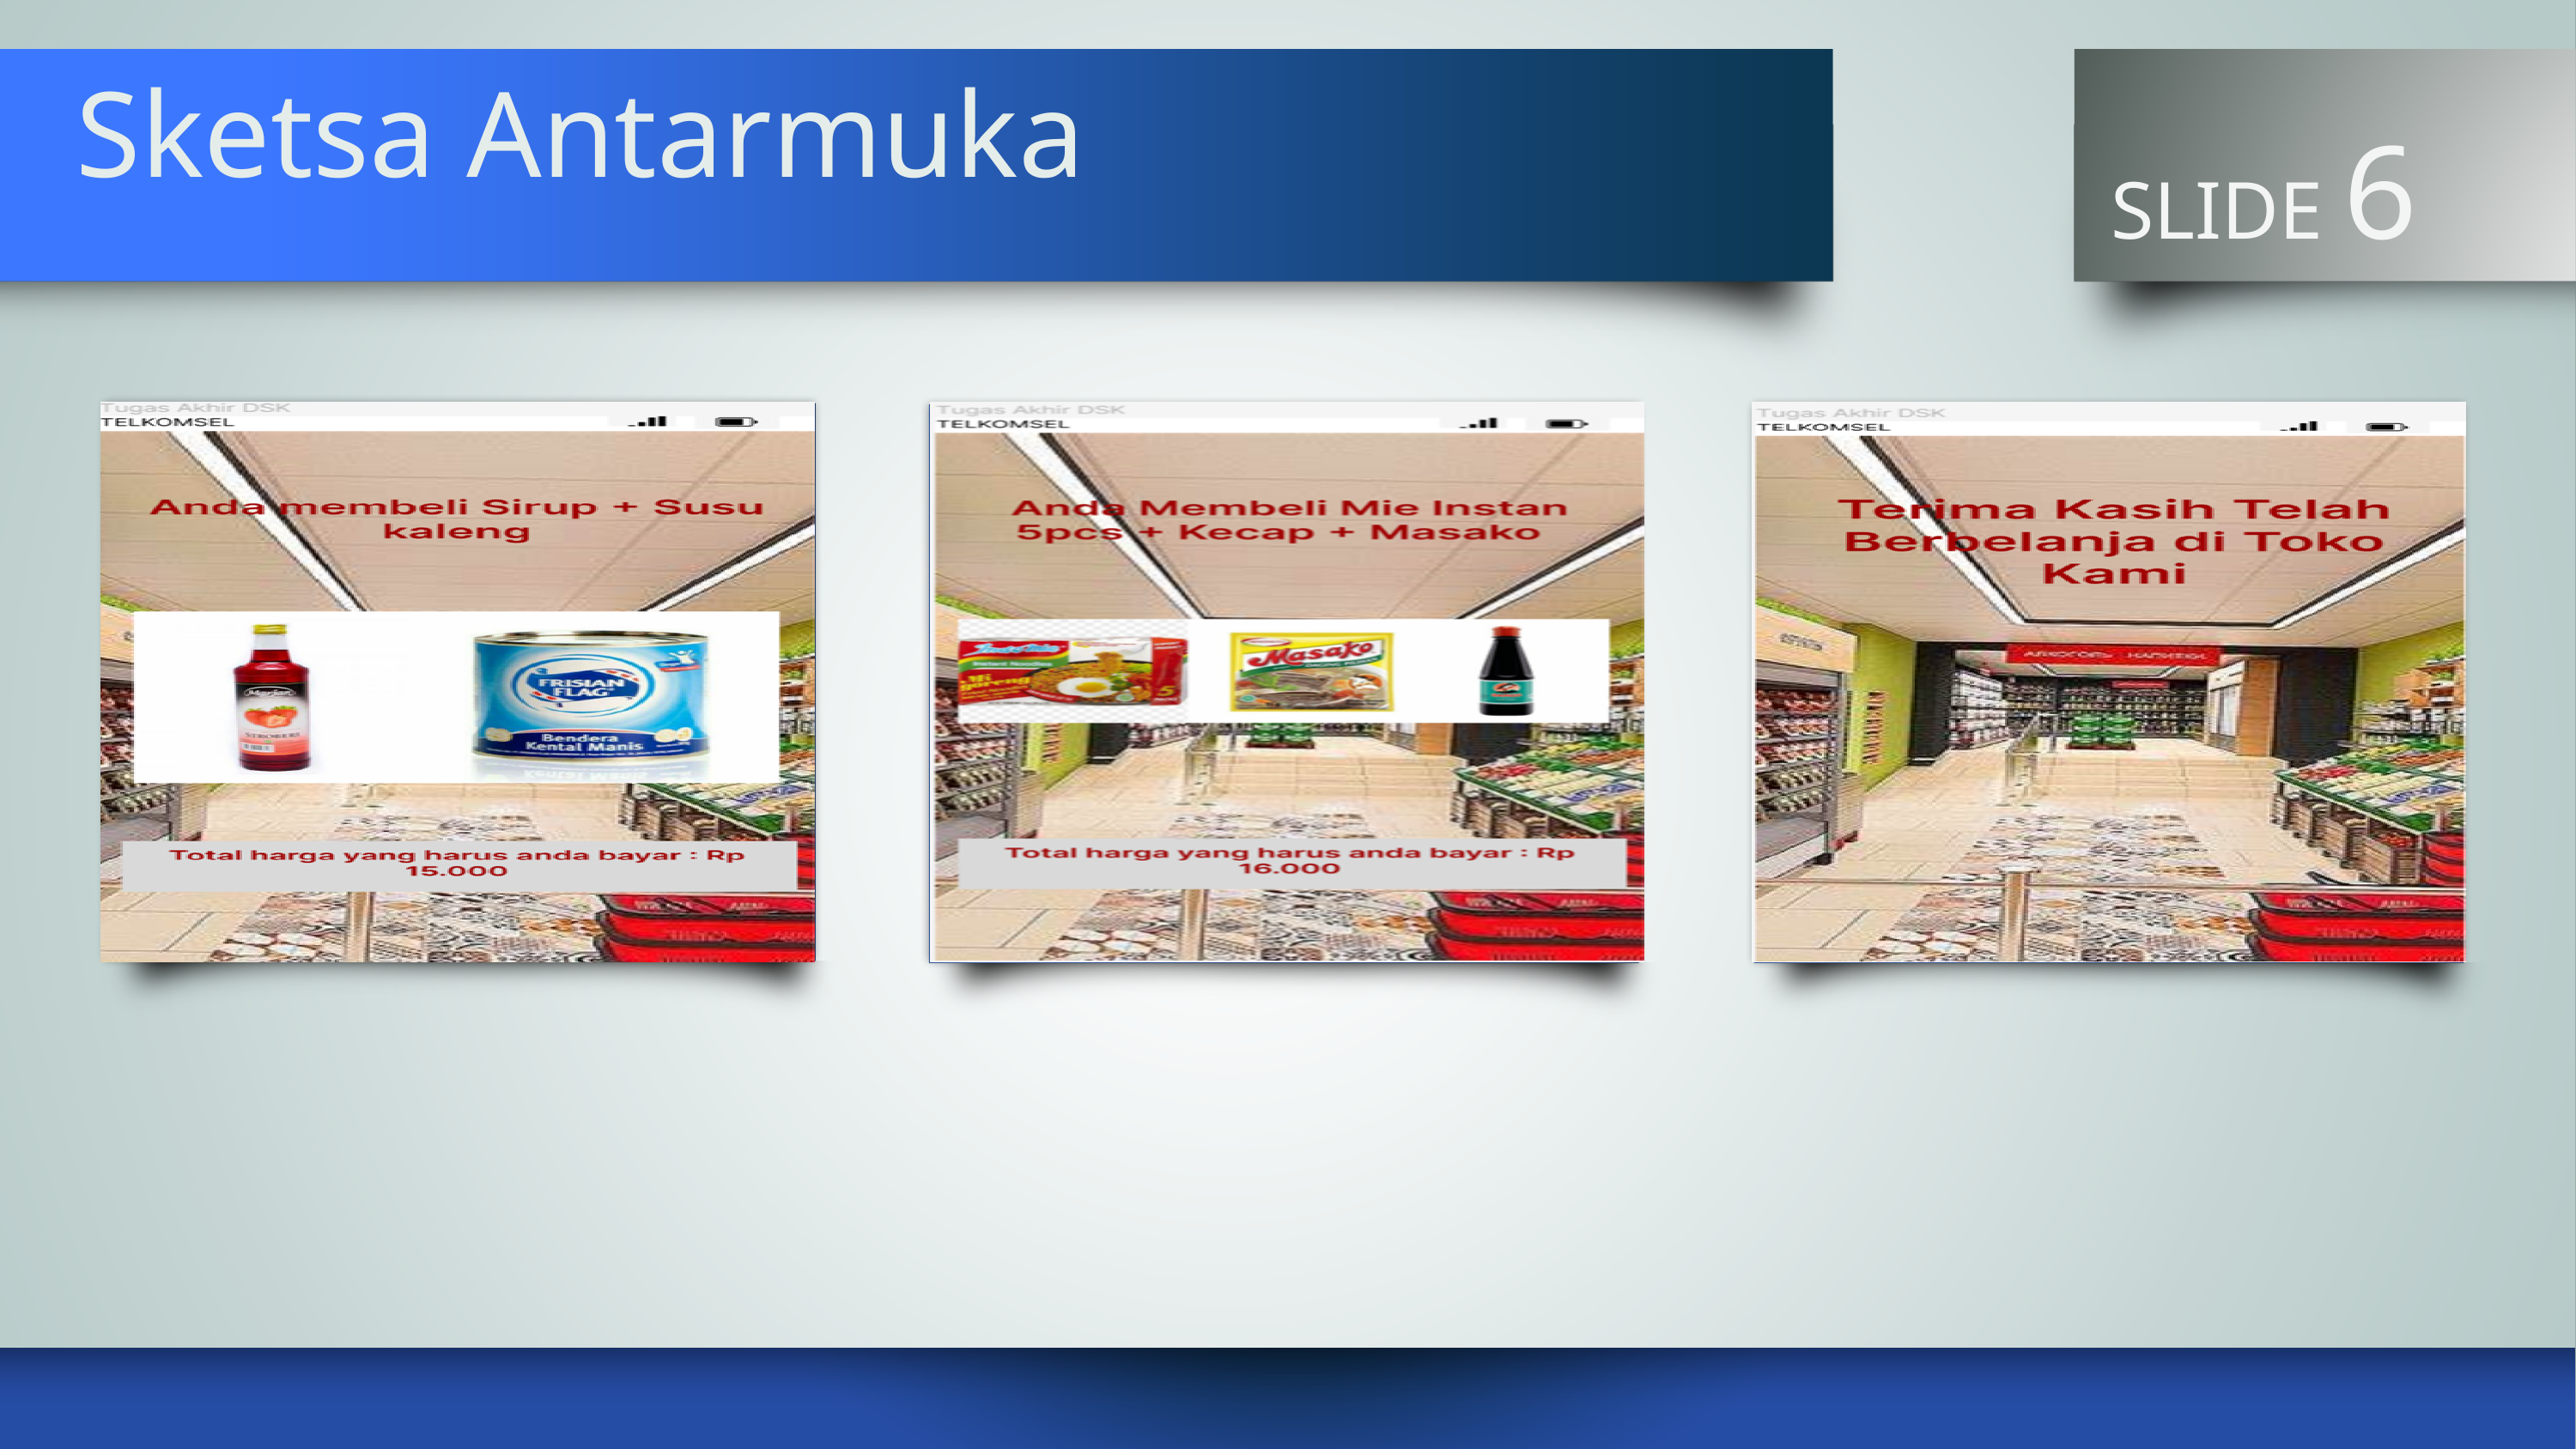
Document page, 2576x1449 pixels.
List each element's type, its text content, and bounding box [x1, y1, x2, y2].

slide_number SLIDE 6 [2077, 142, 2576, 253]
title Sketsa Antarmuka [63, 68, 1814, 210]
picture [0, 0, 2576, 1449]
